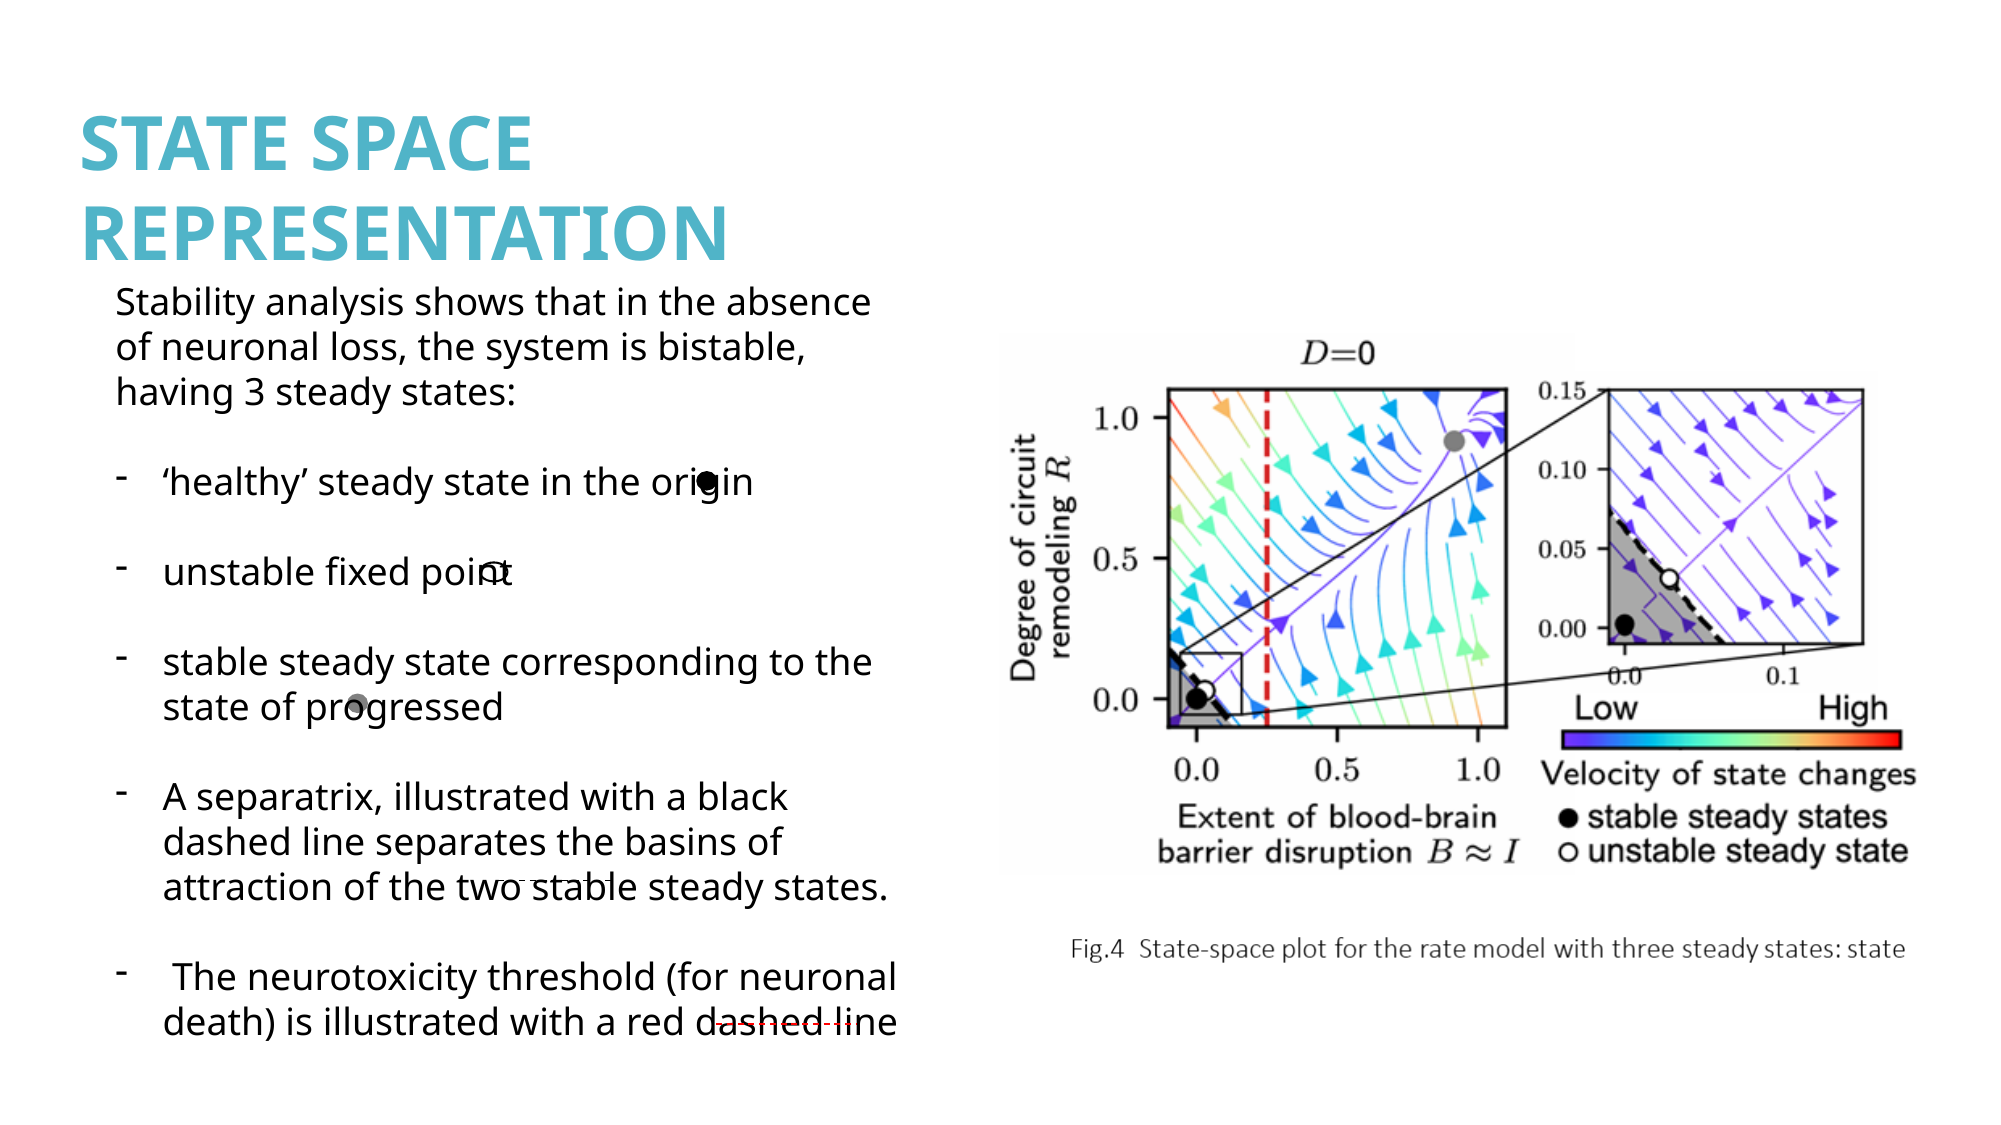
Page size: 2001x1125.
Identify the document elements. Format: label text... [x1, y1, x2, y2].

picture [1052, 921, 1979, 984]
picture [999, 329, 1935, 883]
text_box Stability analysis shows that in the absence of neuronal loss, the system is bistable, having 3 steady states: ‘healthy’ steady state in the origin unstable fixed point stable steady state corresponding to the state of progressed A separatrix, illustrated with a black dashed line separates the basins of attraction of the two stable steady states. The neurotoxicity threshold (for neuronal death) is illustrated with a red dashed line [100, 270, 915, 1051]
text_box STATE SPACE REPRESENTATION [64, 87, 1036, 328]
